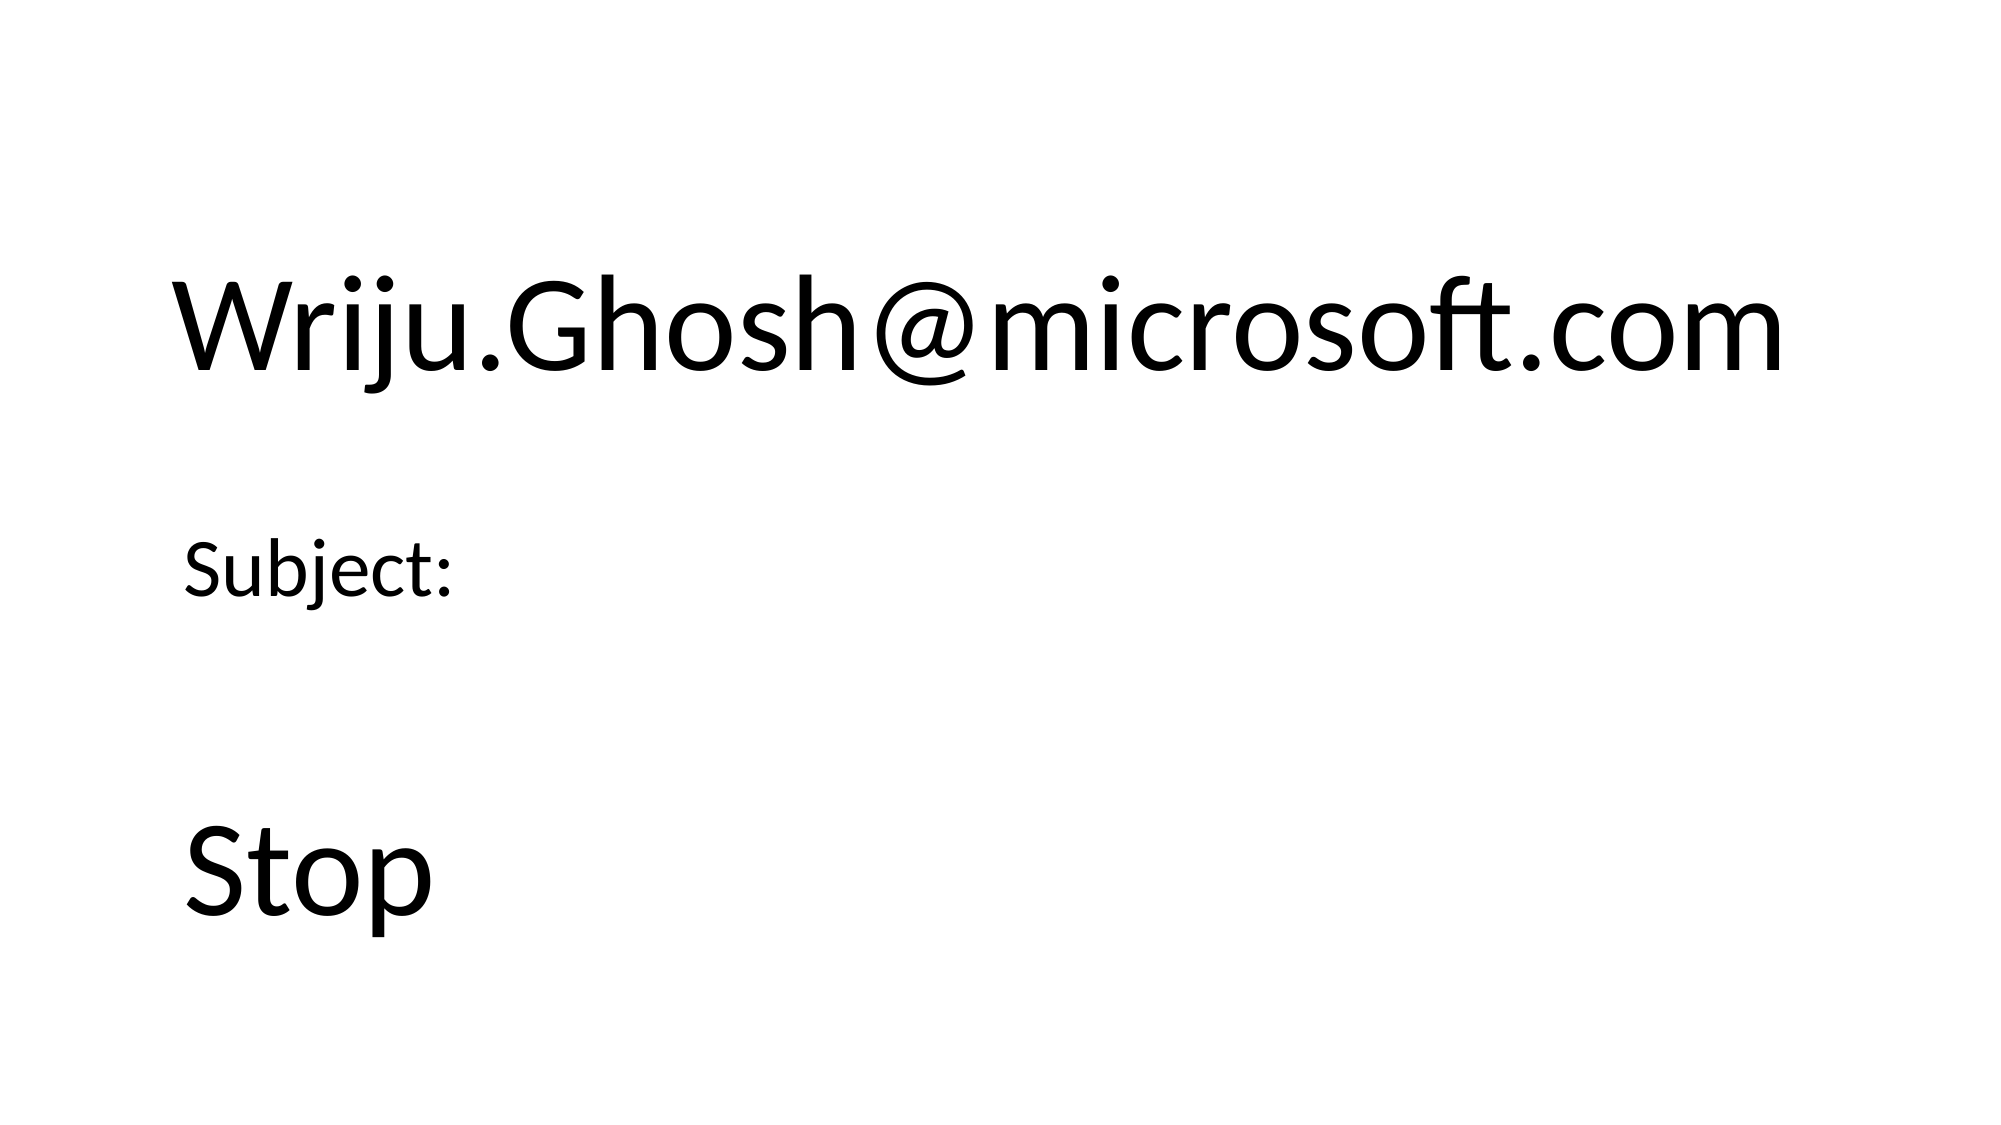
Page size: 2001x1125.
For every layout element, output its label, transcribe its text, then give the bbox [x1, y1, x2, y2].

text_box Subject: Stop [168, 505, 1922, 951]
text_box Wriju.Ghosh@microsoft.com [156, 225, 1910, 406]
